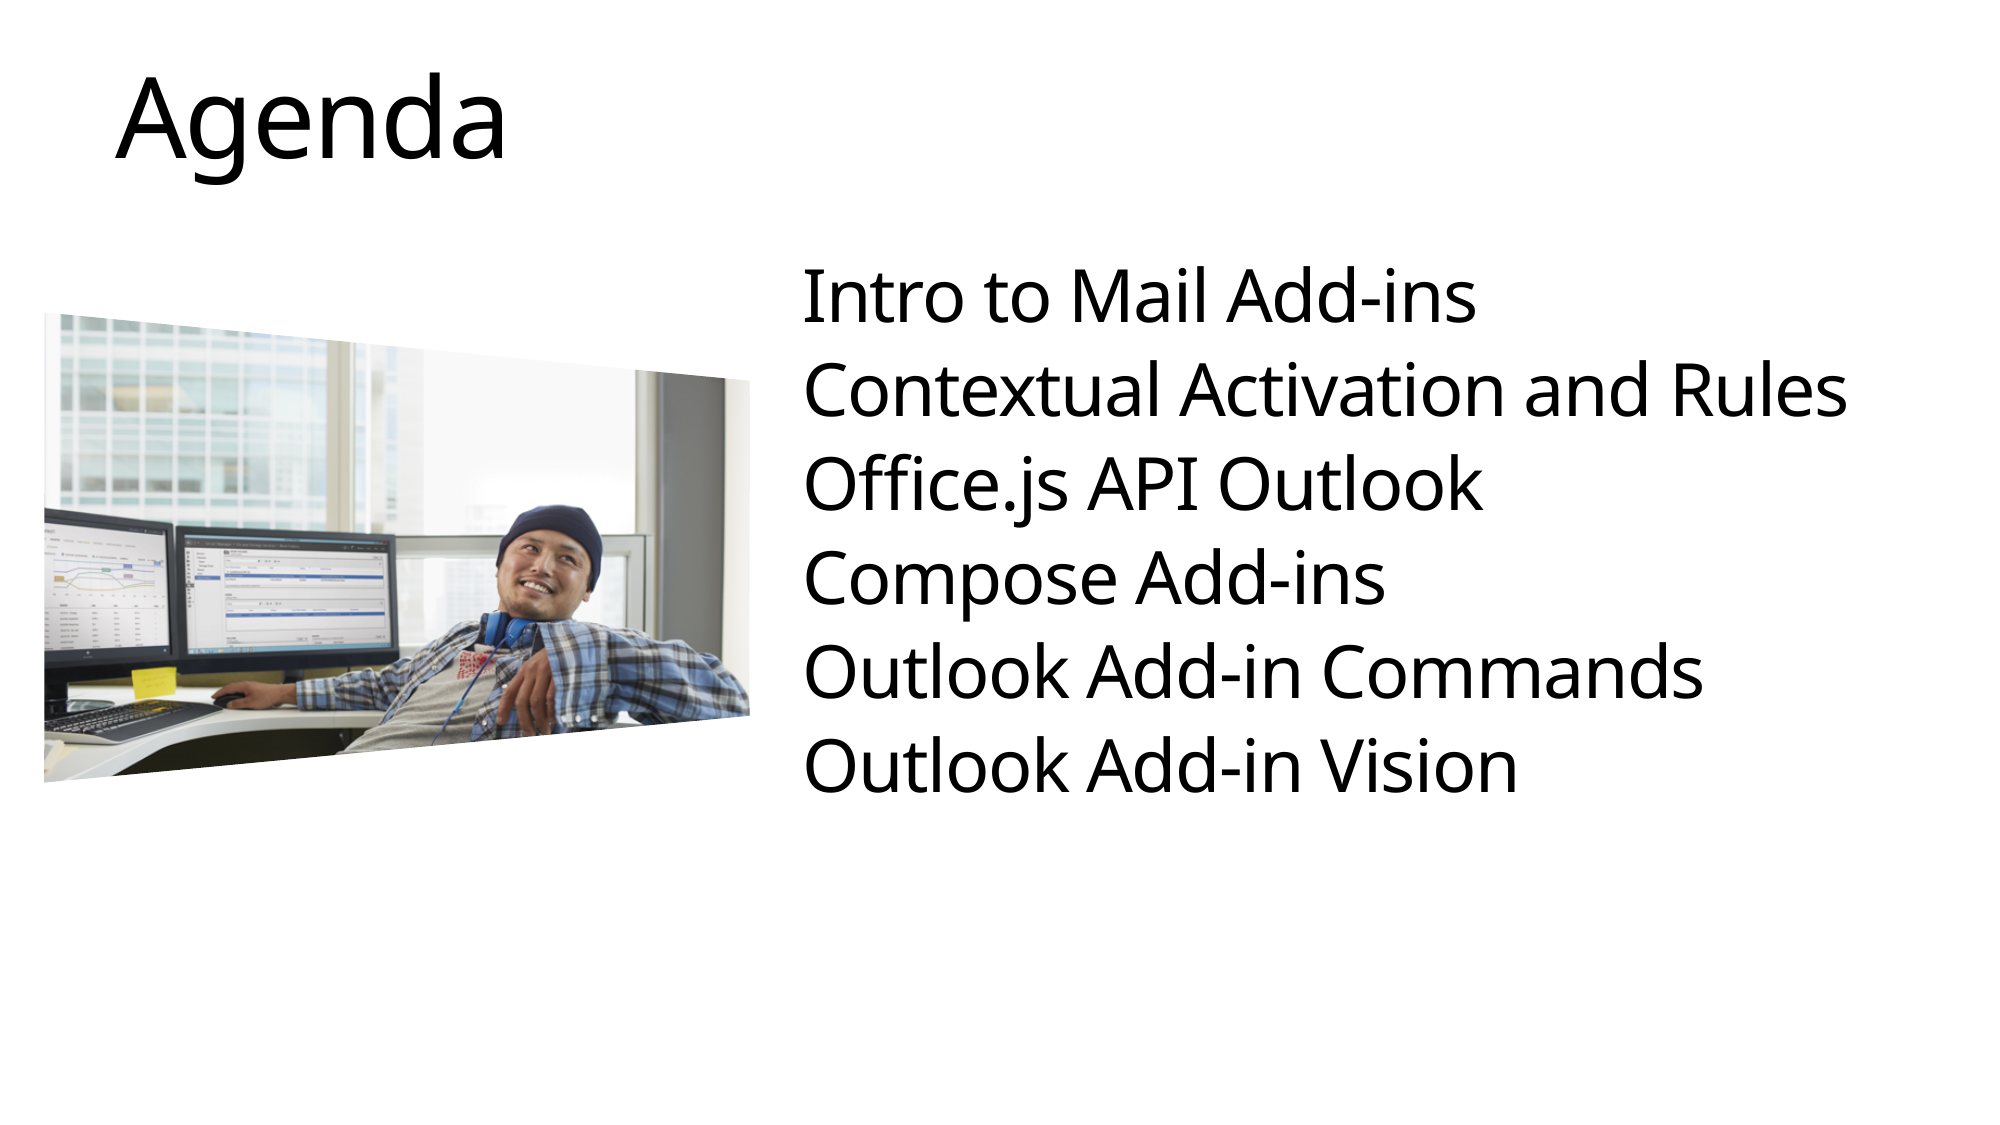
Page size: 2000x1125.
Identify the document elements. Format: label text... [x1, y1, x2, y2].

title Agenda [85, 37, 1914, 161]
list Intro to Mail Add-ins Contextual Activation and Rules Office.js API Outlook Compose Add-ins Outlook Add-in Commands Outlook Add-in Vision [772, 297, 1949, 771]
picture [43, 312, 751, 783]
